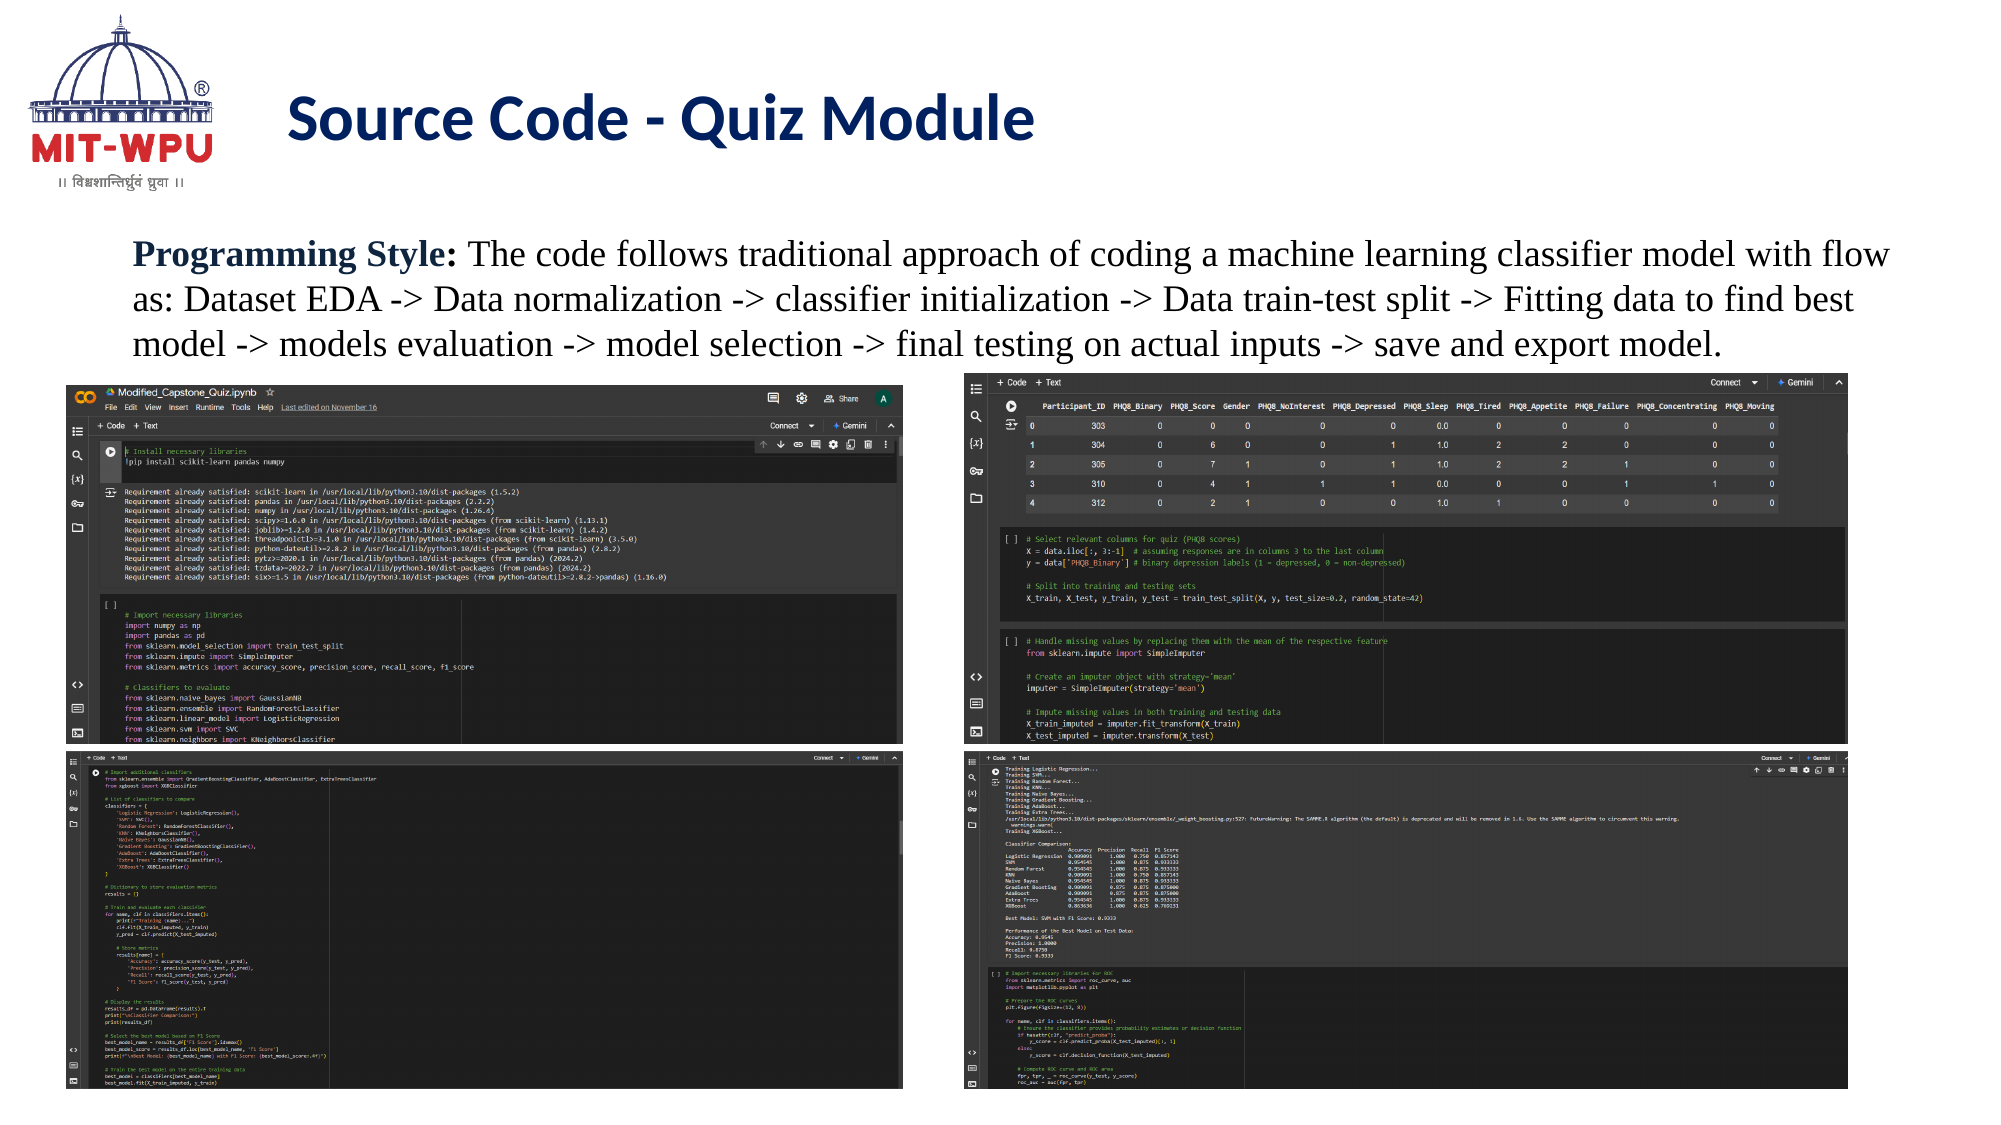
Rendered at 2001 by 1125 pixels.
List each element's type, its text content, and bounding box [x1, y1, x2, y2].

picture [66, 385, 903, 745]
text_box Programming Style: The code follows traditional approach of coding a machine learning classifier model with flow as: Dataset EDA -> Data normalization -> classifier initialization -> Data train-test split -> Fitting data to find best model -> models evaluation -> model selection -> final testing on actual inputs -> save and export model. [122, 218, 1912, 509]
picture [27, 14, 214, 191]
picture [964, 751, 1848, 1090]
picture [66, 751, 903, 1089]
list [38, 253, 1762, 907]
picture [964, 373, 1848, 745]
text_box Source Code - Quiz Module [280, 72, 1695, 163]
